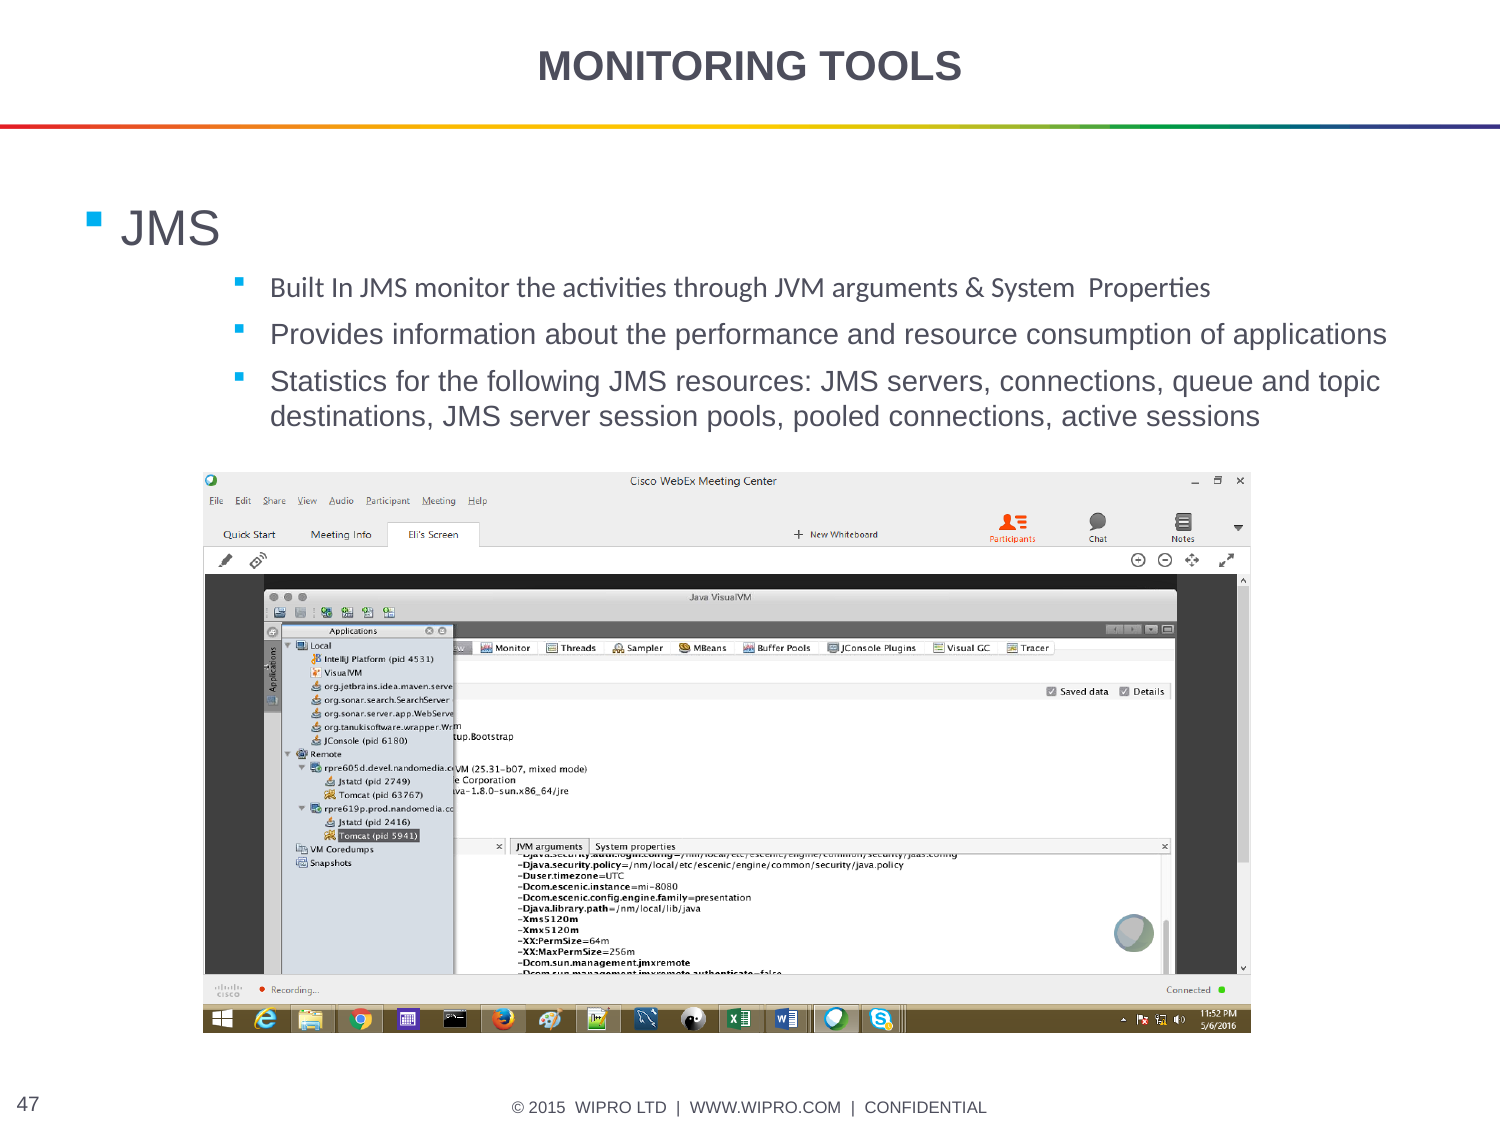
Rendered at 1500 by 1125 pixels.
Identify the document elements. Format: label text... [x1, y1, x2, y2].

title MONITORING TOOLS [74, 30, 1426, 97]
list JMS Built In JMS monitor the activities through JVM arguments & System Properties Provides information about the performance and resource consumption of applications Statistics for the following JMS resources: JMS servers, connections, queue and topic destinations, JMS server session pools, pooled connections, active sessions [75, 187, 1425, 1033]
picture [203, 472, 1251, 1033]
